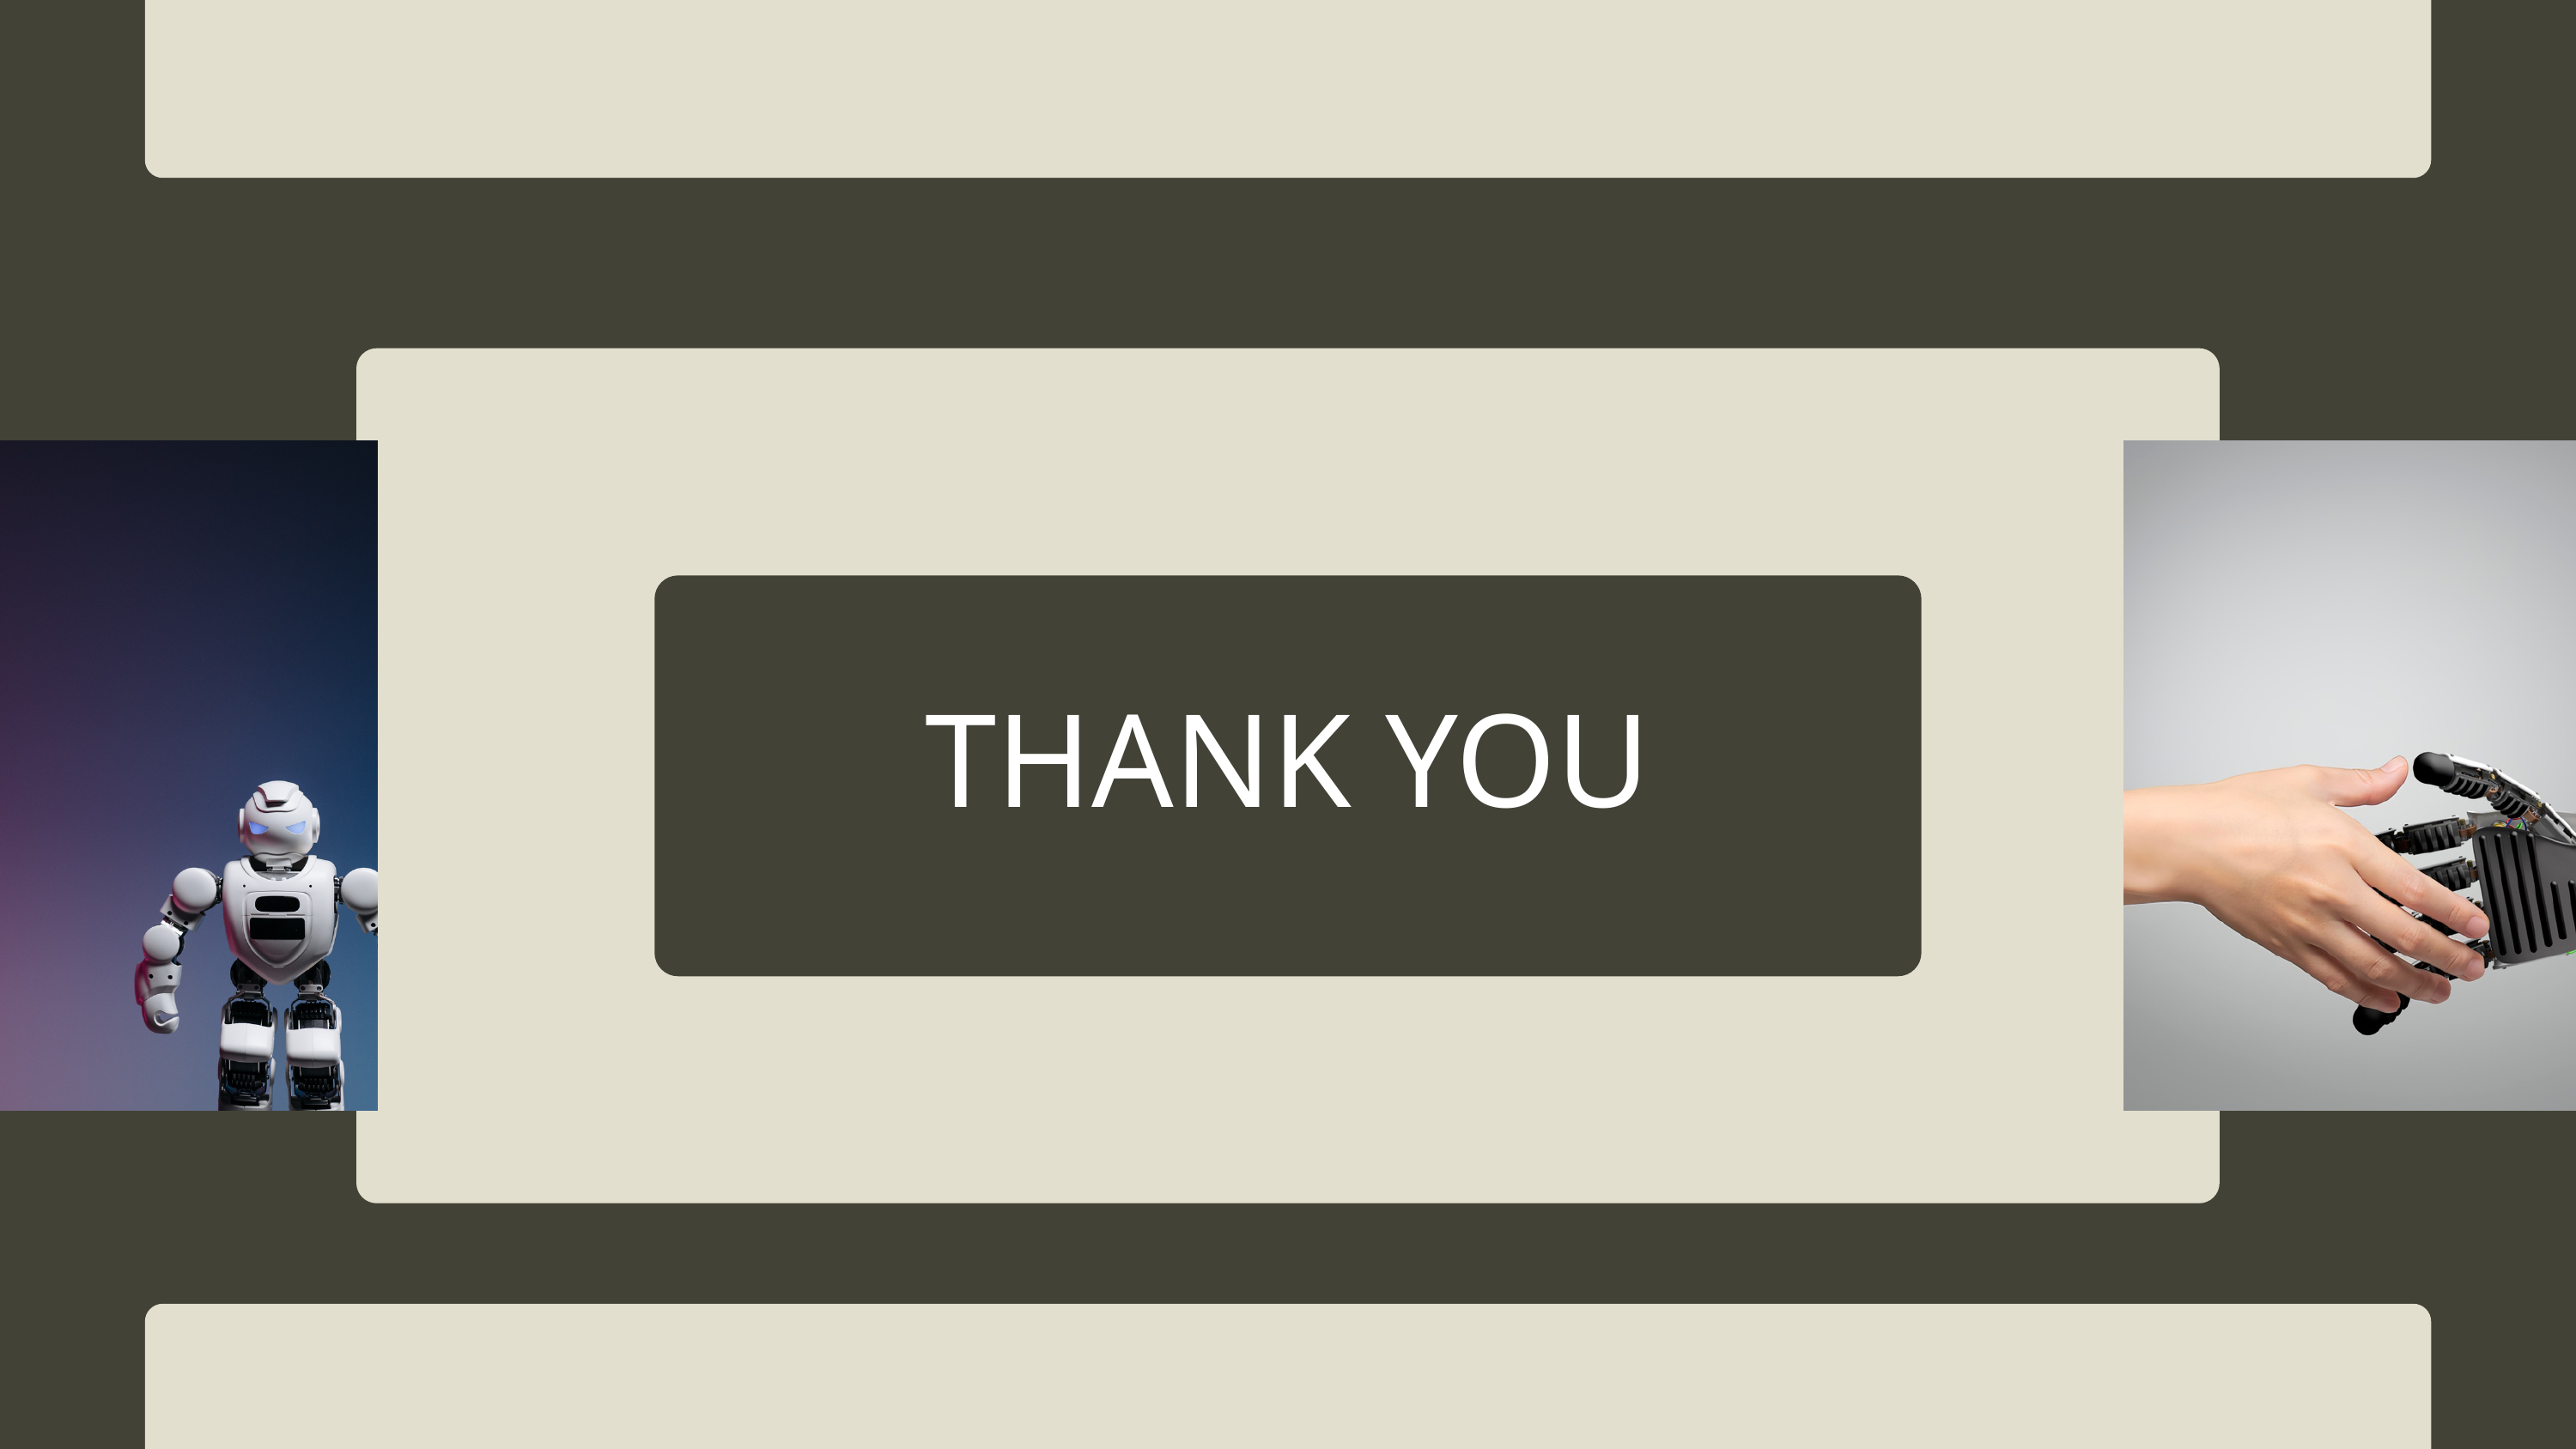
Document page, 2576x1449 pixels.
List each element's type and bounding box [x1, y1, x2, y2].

text_box [0, 440, 379, 1112]
text_box [144, 1303, 2432, 1449]
text_box [2123, 440, 2576, 1112]
text_box [654, 575, 1922, 977]
text_box [355, 348, 2221, 1203]
text_box [144, 0, 2432, 179]
